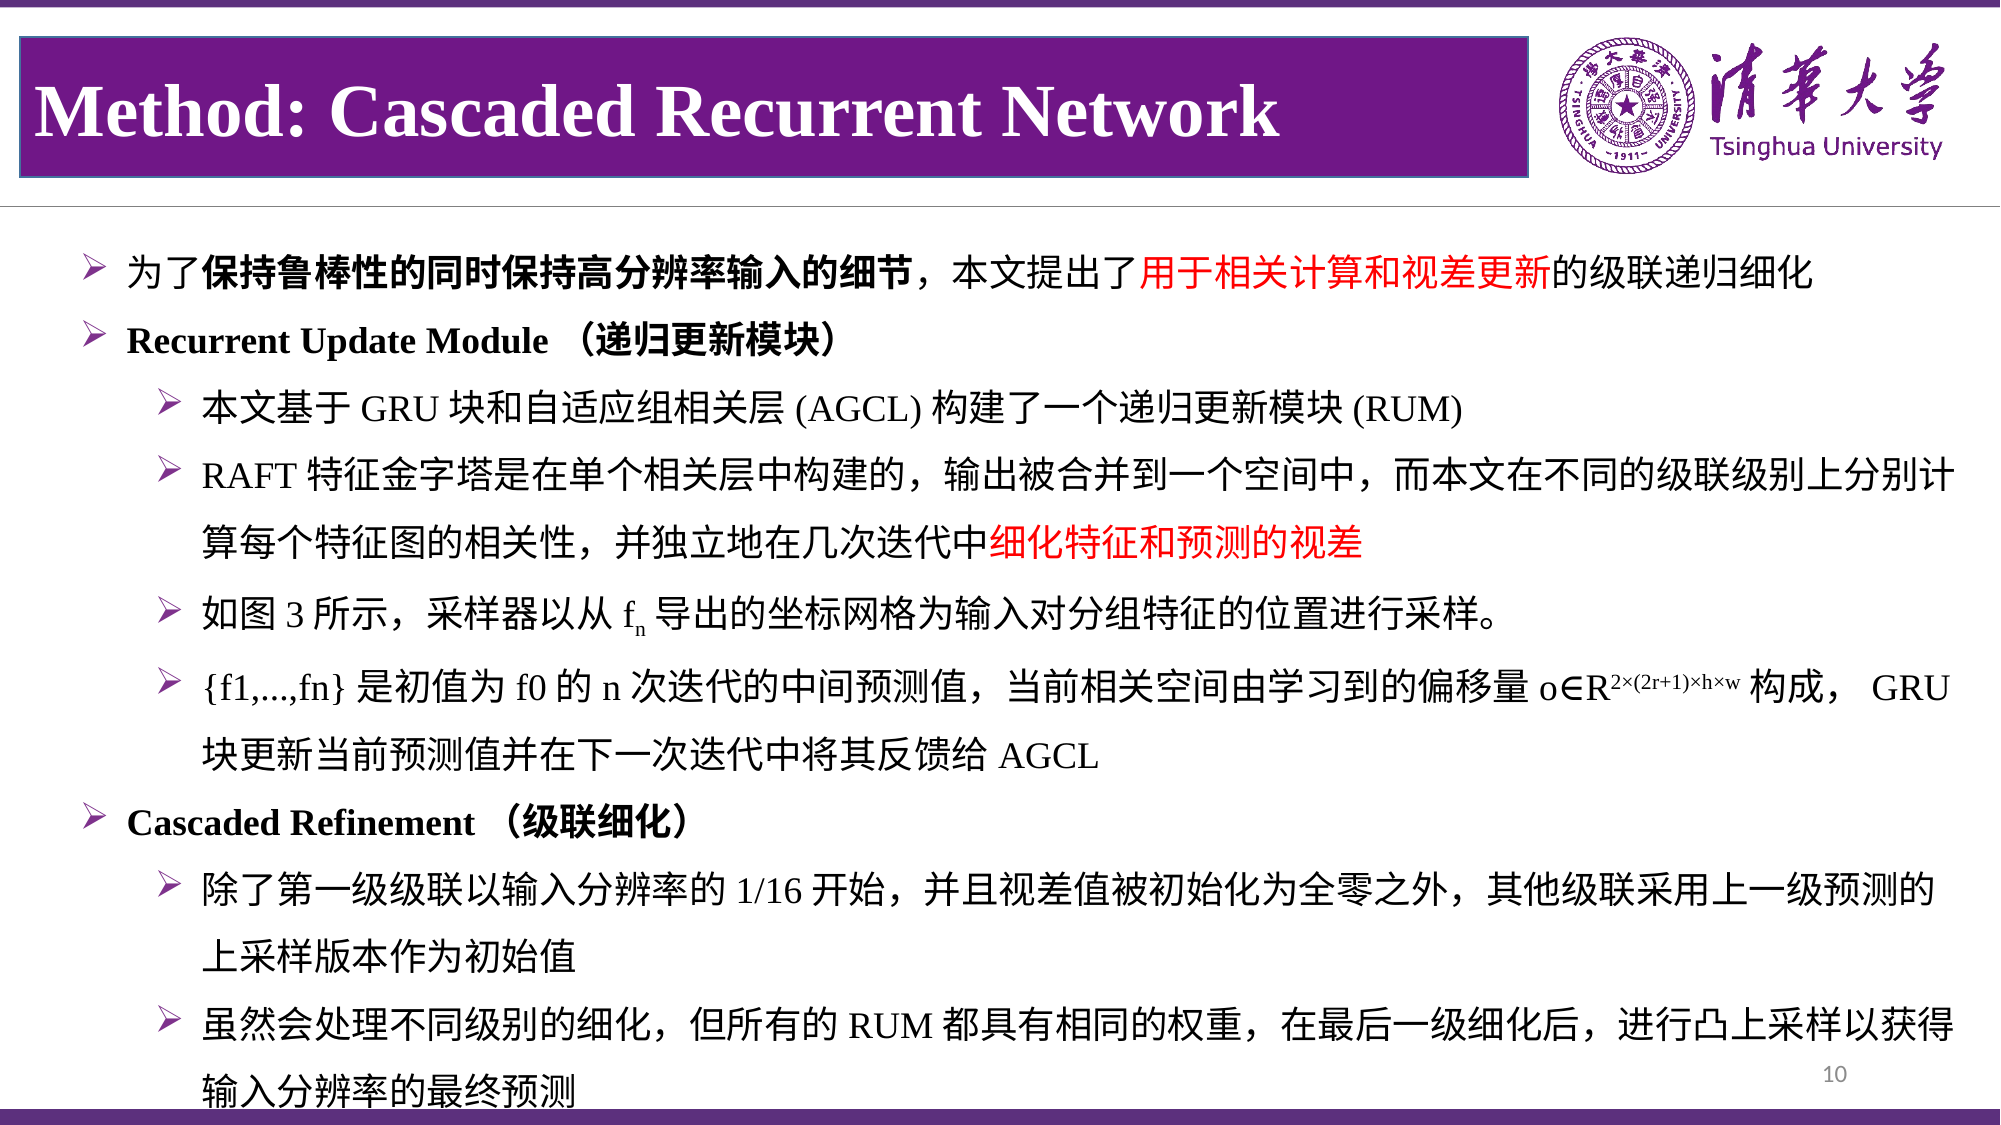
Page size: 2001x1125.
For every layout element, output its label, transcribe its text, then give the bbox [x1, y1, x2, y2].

text_box [19, 159, 1516, 178]
text_box [0, 1108, 2000, 1125]
text_box 为了保持鲁棒性的同时保持高分辨率输入的细节，本文提出了用于相关计算和视差更新的级联递归细化 Recurrent Update Module（递归更新模块） 本文基于GRU块和自适应组相关层(AGCL)构建了一个递归更新模块(RUM) RAFT特征金字塔是在单个相关层中构建的，输出被合并到一个空间中，而本文在不同的级联级别上分别计算每个特征图的相关性，并独立地在几次迭代中细化特征和预测的视差 如图3所示，采样器以从fn导出的坐标网格为输入对分组特征的位置进行采样。 {f1,...,fn}是初值为f0的n次迭代的中间预测值，当前相关空间由学习到的偏移量o∈R2×(2r+1)×h×w构成，GRU块更新当前预测值并在下一次迭代中将其反馈给AGCL Cascaded Refinement（级联细化） 除了第一级级联以输入分辨率的1/16开始，并且视差值被初始化为全零之外，其他级联采用上一级预测的上采样版本作为初始值 虽然会处理不同级别的细化，但所有的RUM都具有相同的权重，在最后一级细化后，进行凸上采样以获得输入分辨率的最终预测 [65, 219, 1987, 1121]
picture [1516, 7, 1987, 206]
text_box [0, 0, 2000, 8]
text_box [19, 36, 1516, 54]
text_box Method: Cascaded Recurrent Network [19, 54, 1516, 159]
